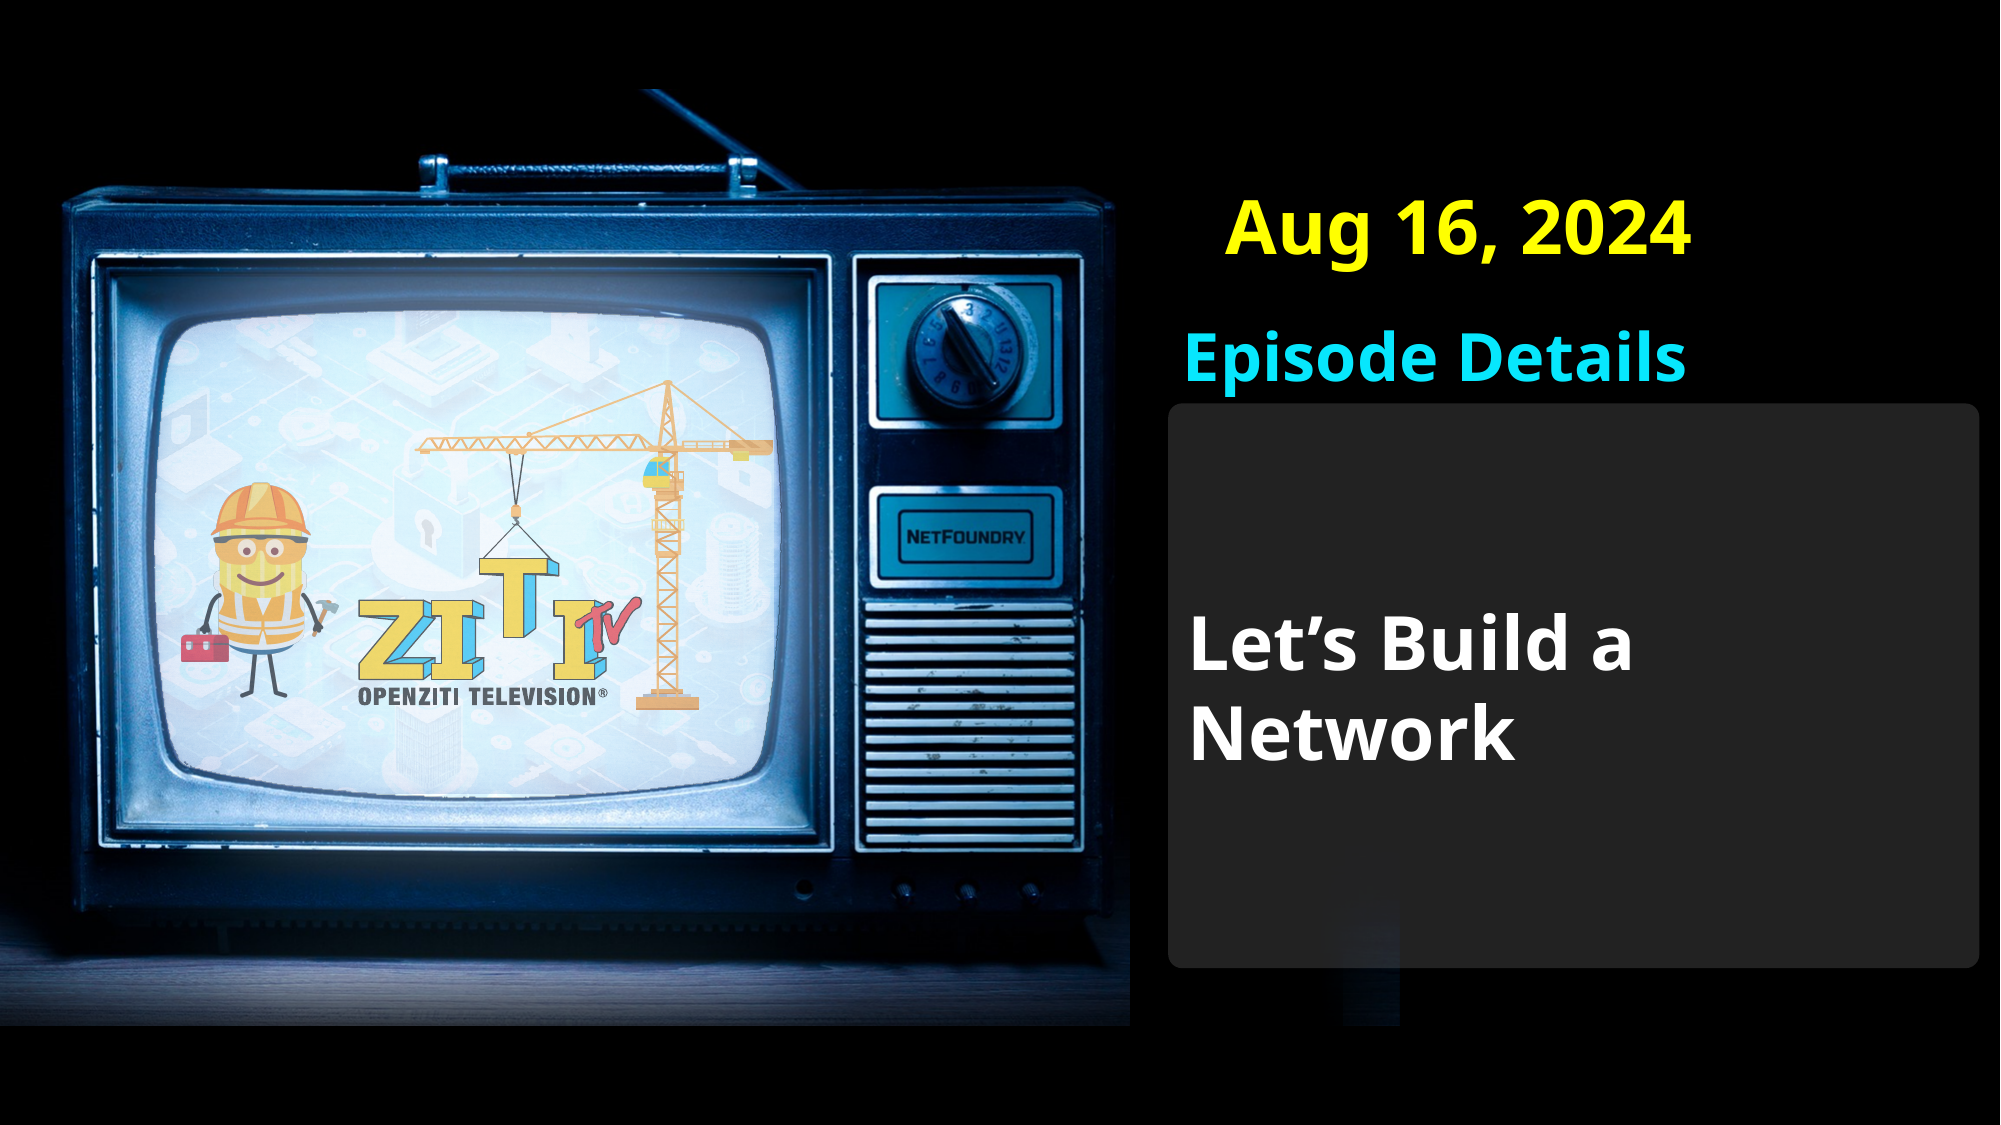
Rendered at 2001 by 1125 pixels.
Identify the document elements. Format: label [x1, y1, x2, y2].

text_box [0, 0, 2000, 1125]
